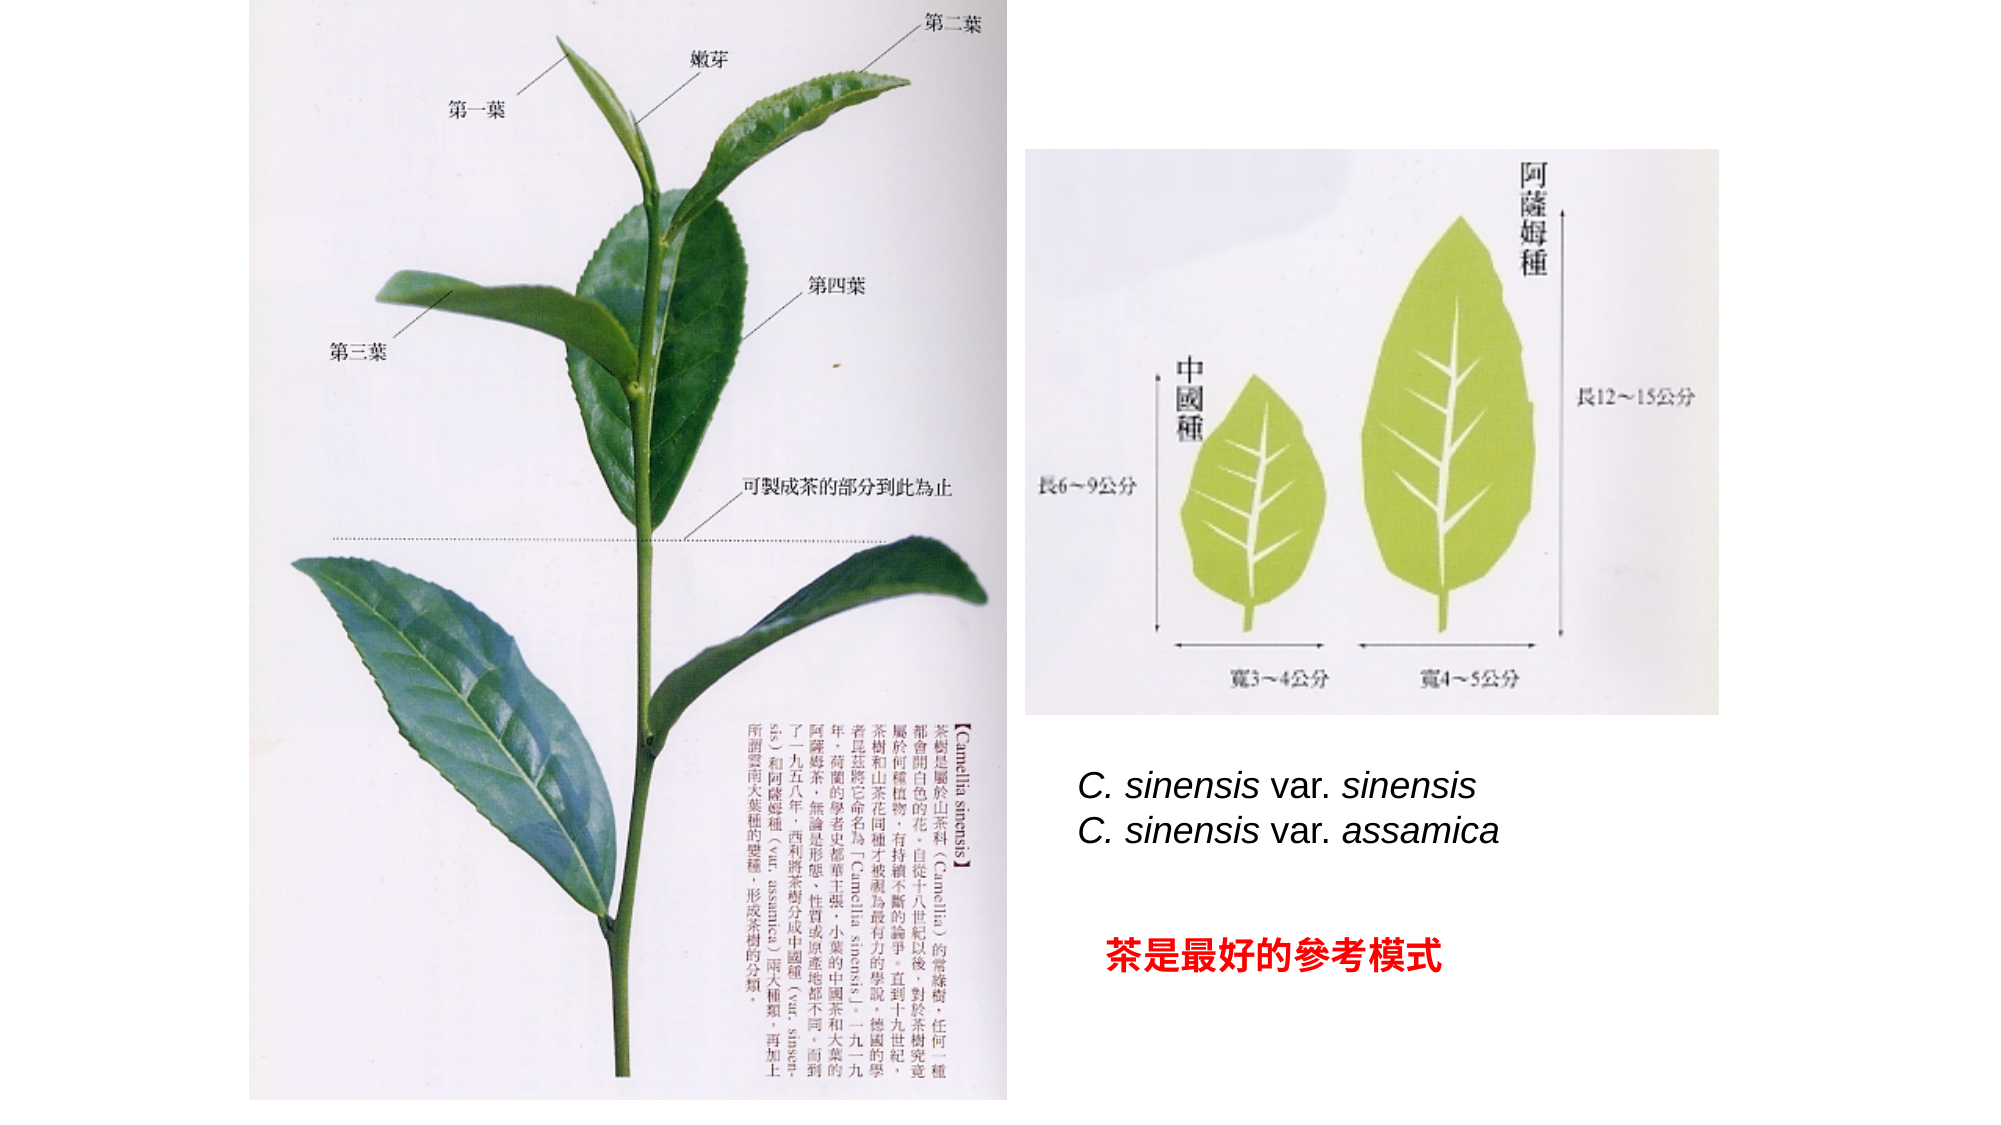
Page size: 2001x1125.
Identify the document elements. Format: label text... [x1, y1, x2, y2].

picture [249, 0, 1007, 1100]
picture [1024, 149, 1719, 715]
text_box 茶是最好的參考模式 [1091, 924, 1915, 985]
text_box C. sinensis var. sinensis C. sinensis var. assamica [1062, 715, 1638, 925]
